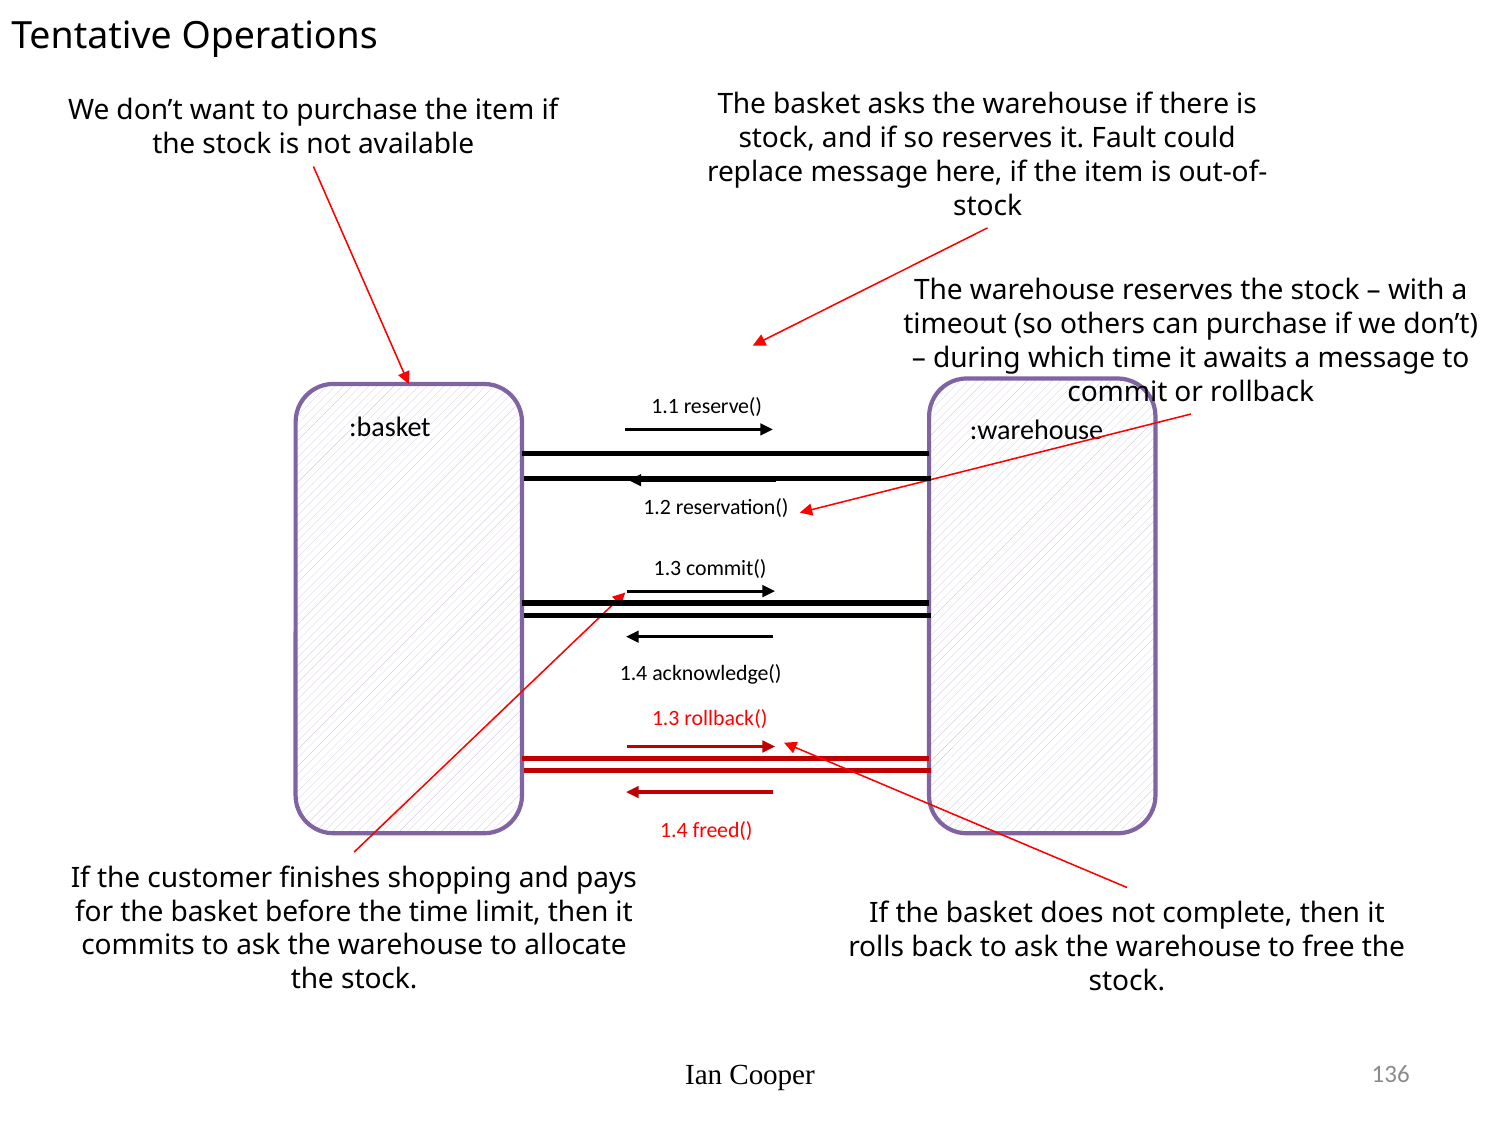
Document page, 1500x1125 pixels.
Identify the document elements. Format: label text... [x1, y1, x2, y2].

text_box The basket asks the warehouse if there is stock, and if so reserves it. Fault could replace message here, if the item is out-of-stock [683, 78, 1291, 228]
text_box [799, 415, 1192, 513]
text_box If the customer finishes shopping and pays for the basket before the time limit, then it commits to ask the warehouse to allocate the stock. [50, 851, 658, 1002]
text_box 1.4 acknowledge() [630, 650, 800, 692]
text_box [783, 742, 1128, 888]
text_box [752, 229, 988, 346]
text_box 1.3 rollback() [637, 696, 785, 738]
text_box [353, 592, 626, 853]
text_box 1.3 commit() [638, 545, 787, 587]
footer Ian Cooper [512, 1042, 988, 1103]
text_box We don’t want to purchase the item if the stock is not available [50, 84, 577, 167]
text_box Tentative Operations [0, 0, 1500, 68]
text_box [293, 381, 525, 836]
text_box 1.4 freed() [645, 807, 775, 849]
text_box The warehouse reserves the stock – with a timeout (so others can purchase if we don’t) – during which time it awaits a message to commit or rollback [887, 264, 1495, 414]
text_box 1.2 reservation() [628, 487, 824, 527]
slide_number 136 [1074, 1042, 1425, 1103]
text_box If the basket does not complete, then it rolls back to ask the warehouse to free the stock. [823, 887, 1431, 1004]
text_box :basket [334, 401, 486, 450]
text_box 1.1 reserve() [636, 383, 785, 425]
text_box [926, 521, 1158, 833]
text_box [313, 167, 409, 385]
